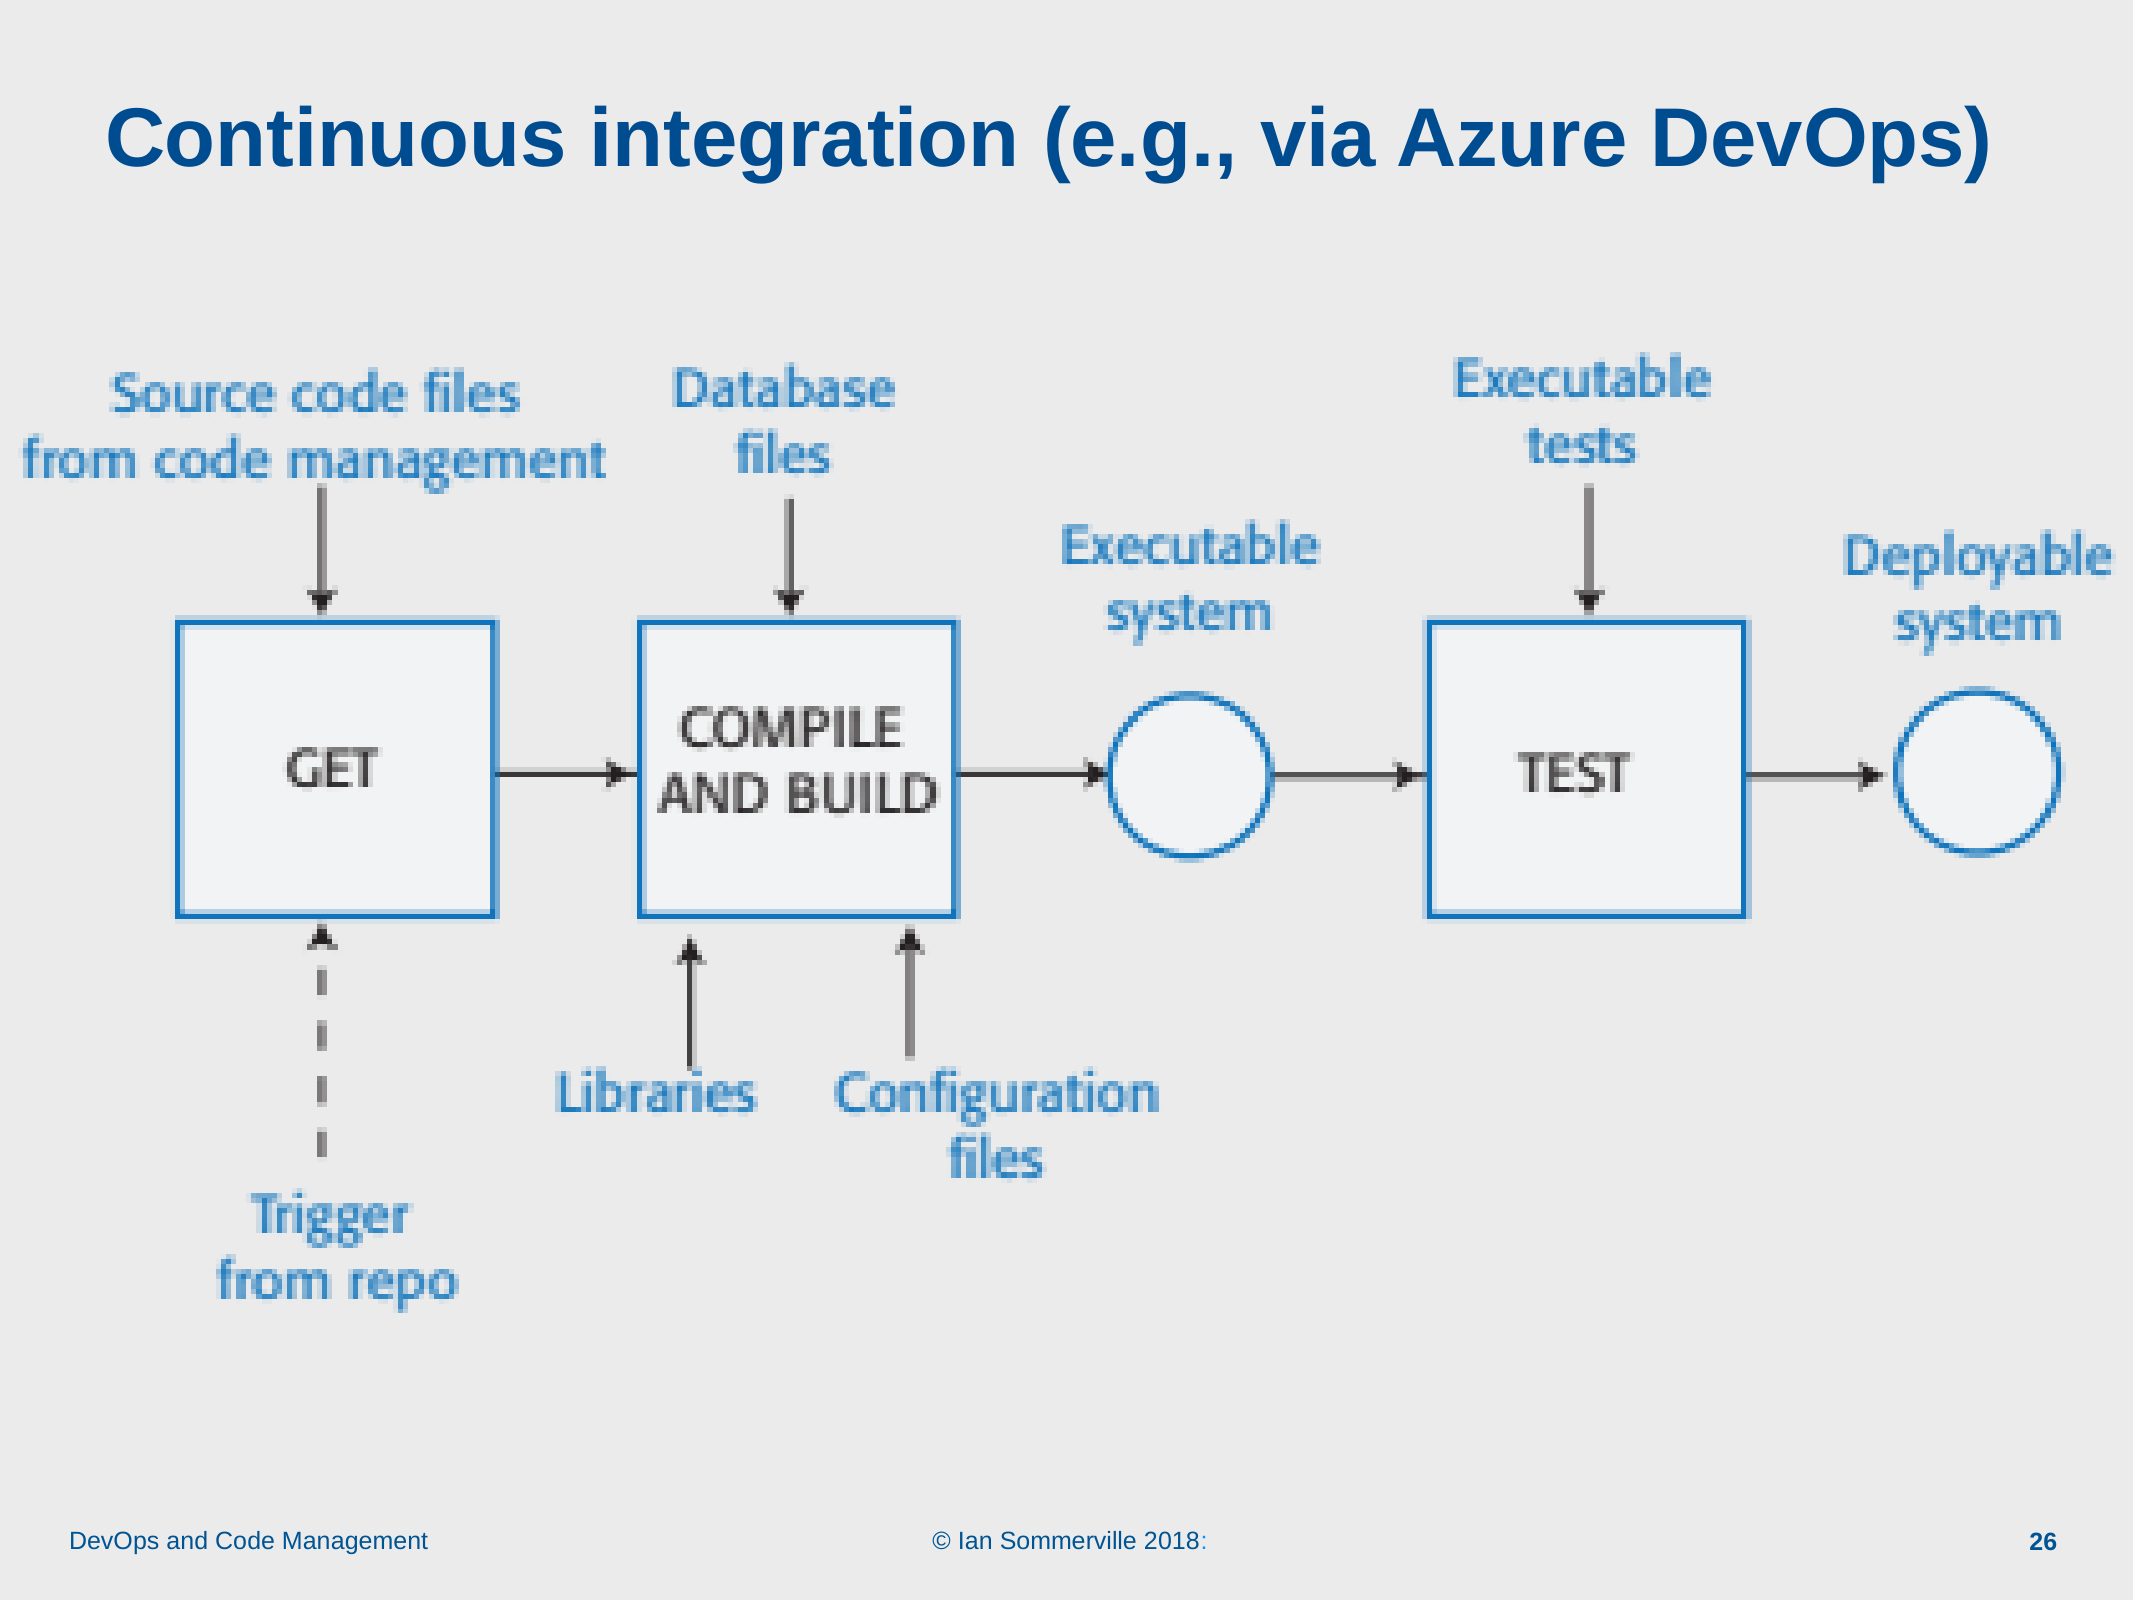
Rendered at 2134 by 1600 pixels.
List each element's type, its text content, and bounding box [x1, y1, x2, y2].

slide_number 26 [2018, 1516, 2067, 1563]
title Continuous integration (e.g., via Azure DevOps) [96, 77, 2033, 190]
picture [0, 347, 2130, 1313]
